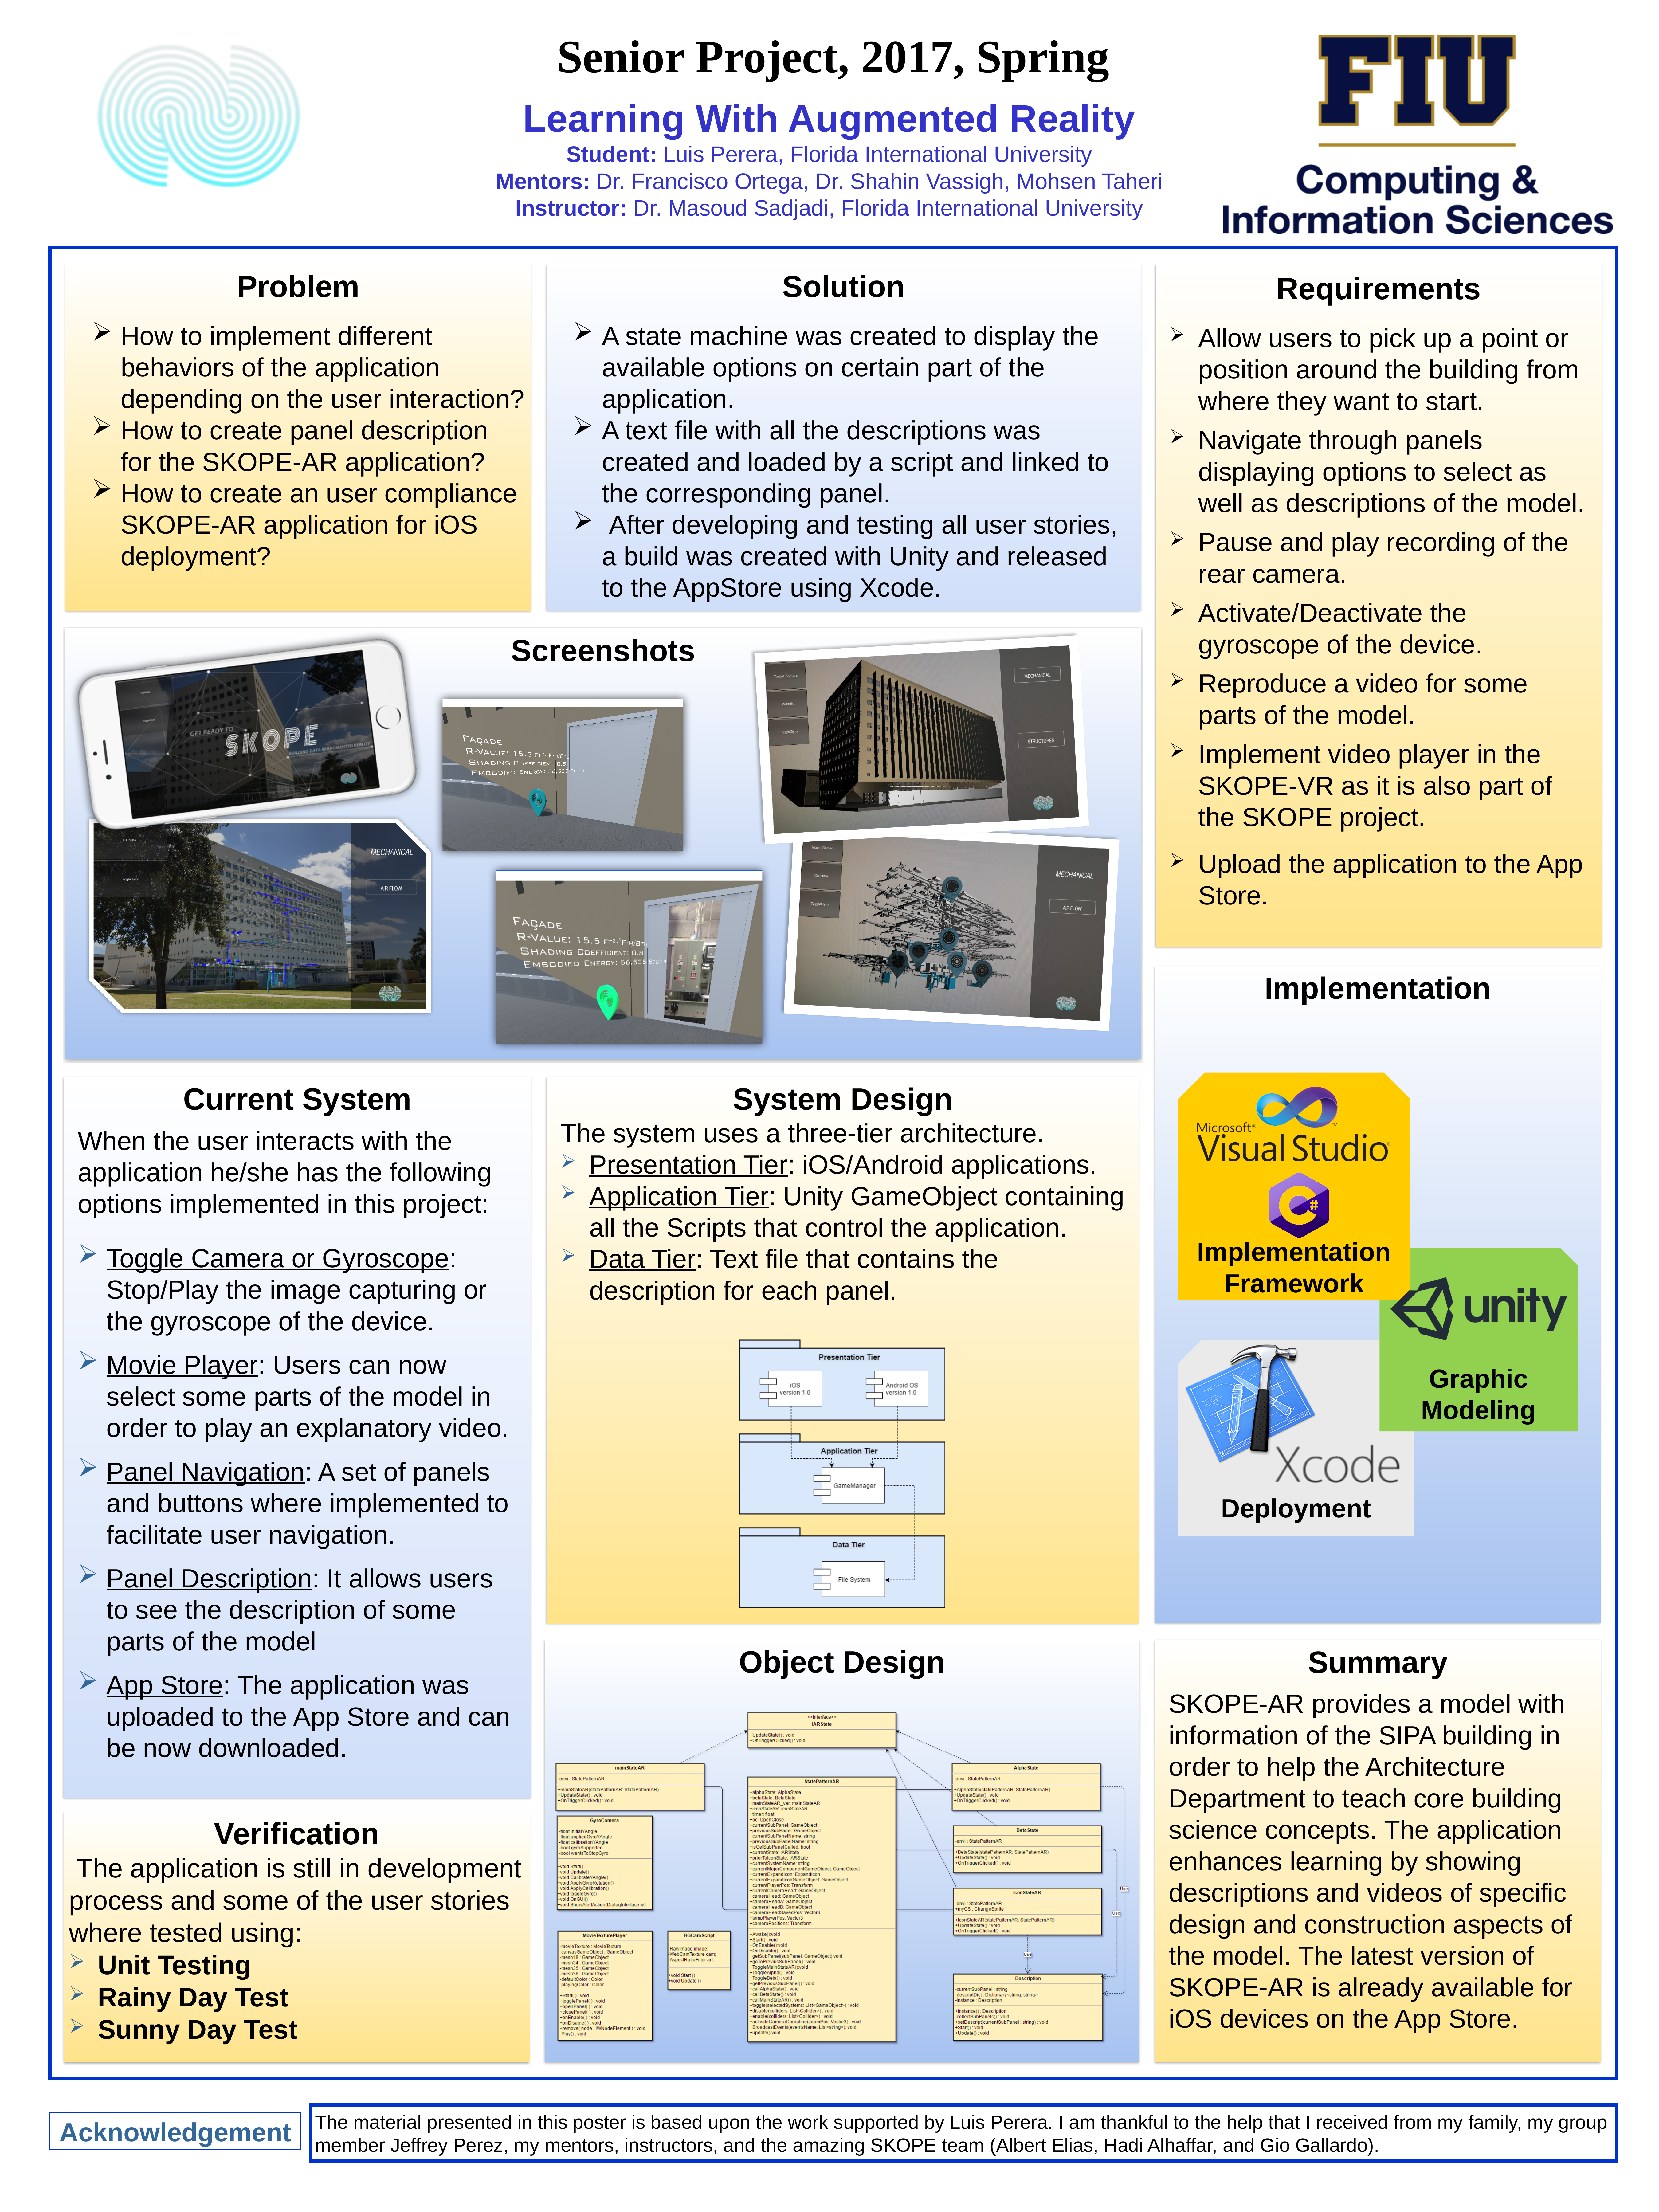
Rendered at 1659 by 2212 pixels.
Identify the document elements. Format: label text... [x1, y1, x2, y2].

text_box Learning With Augmented Reality Student: Luis Perera, Florida International University Mentors: Dr. Francisco Ortega, Dr. Shahin Vassigh, Mohsen Taheri Instructor: Dr. Masoud Sadjadi, Florida International University [331, 91, 1221, 215]
text_box Problem How to implement different behaviors of the application depending on the user interaction? How to create panel description for the SKOPE-AR application? How to create an user compliance SKOPE-AR application for iOS deployment? [65, 264, 531, 611]
text_box Acknowledgement [50, 2113, 301, 2150]
picture [1174, 1361, 1178, 1376]
text_box Verification The application is still in development process and some of the user stories where tested using: Unit Testing Rainy Day Test Sunny Day Test [64, 1811, 530, 2062]
text_box Summary SKOPE-AR provides a model with information of the SIPA building in order to help the Architecture Department to teach core building science concepts. The application enhances learning by showing descriptions and videos of specific design and construction aspects of the model. The latest version of SKOPE-AR is already available for iOS devices on the App Store. [1155, 1640, 1601, 2062]
text_box The material presented in this poster is based upon the work supported by Luis Perera. I am thankful to the help that I received from my family, my group member Jeffrey Perez, my mentors, instructors, and the amazing SKOPE team (Albert Elias, Hadi Alhaffar, and Gio Gallardo). [310, 2105, 1617, 2161]
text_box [65, 628, 1141, 1059]
picture [91, 35, 311, 200]
text_box [50, 247, 1617, 2078]
text_box Implementation [1155, 966, 1601, 1623]
text_box Requirements Allow users to pick up a point or position around the building from where they want to start. Navigate through panels displaying options to select as well as descriptions of the model. Pause and play recording of the rear camera. Activate/Deactivate the gyroscope of the device. Reproduce a video for some parts of the model. Implement video player in the SKOPE-VR as it is also part of the SKOPE project. Upload the application to the App Store. [1156, 264, 1602, 947]
picture [739, 1339, 946, 1608]
text_box Solution A state machine was created to display the available options on certain part of the application. A text file with all the descriptions was created and loaded by a script and linked to the corresponding panel. After developing and testing all user stories, a build was created with Unity and released to the AppStore using Xcode. [547, 264, 1141, 611]
text_box Object Design [545, 1639, 1139, 2062]
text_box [1178, 1072, 1578, 1536]
picture [555, 1712, 1132, 2046]
text_box System Design The system uses a three-tier architecture. Presentation Tier: iOS/Android applications. Application Tier: Unity GameObject containing all the Scripts that control the application. Data Tier: Text file that contains the description for each panel. [547, 1077, 1139, 1624]
text_box Senior Project, 2017, Spring [446, 57, 1221, 91]
text_box Current System When the user interacts with the application he/she has the following options implemented in this project: Toggle Camera or Gyroscope: Stop/Play the image capturing or the gyroscope of the device. Movie Player: Users can now select some parts of the model in order to play an explanatory video. Panel Navigation: A set of panels and buttons where implemented to facilitate user navigation. Panel Description: It allows users to see the description of some parts of the model App Store: The application was uploaded to the App Store and can be now downloaded. [64, 1077, 531, 1798]
picture [1222, 35, 1613, 234]
